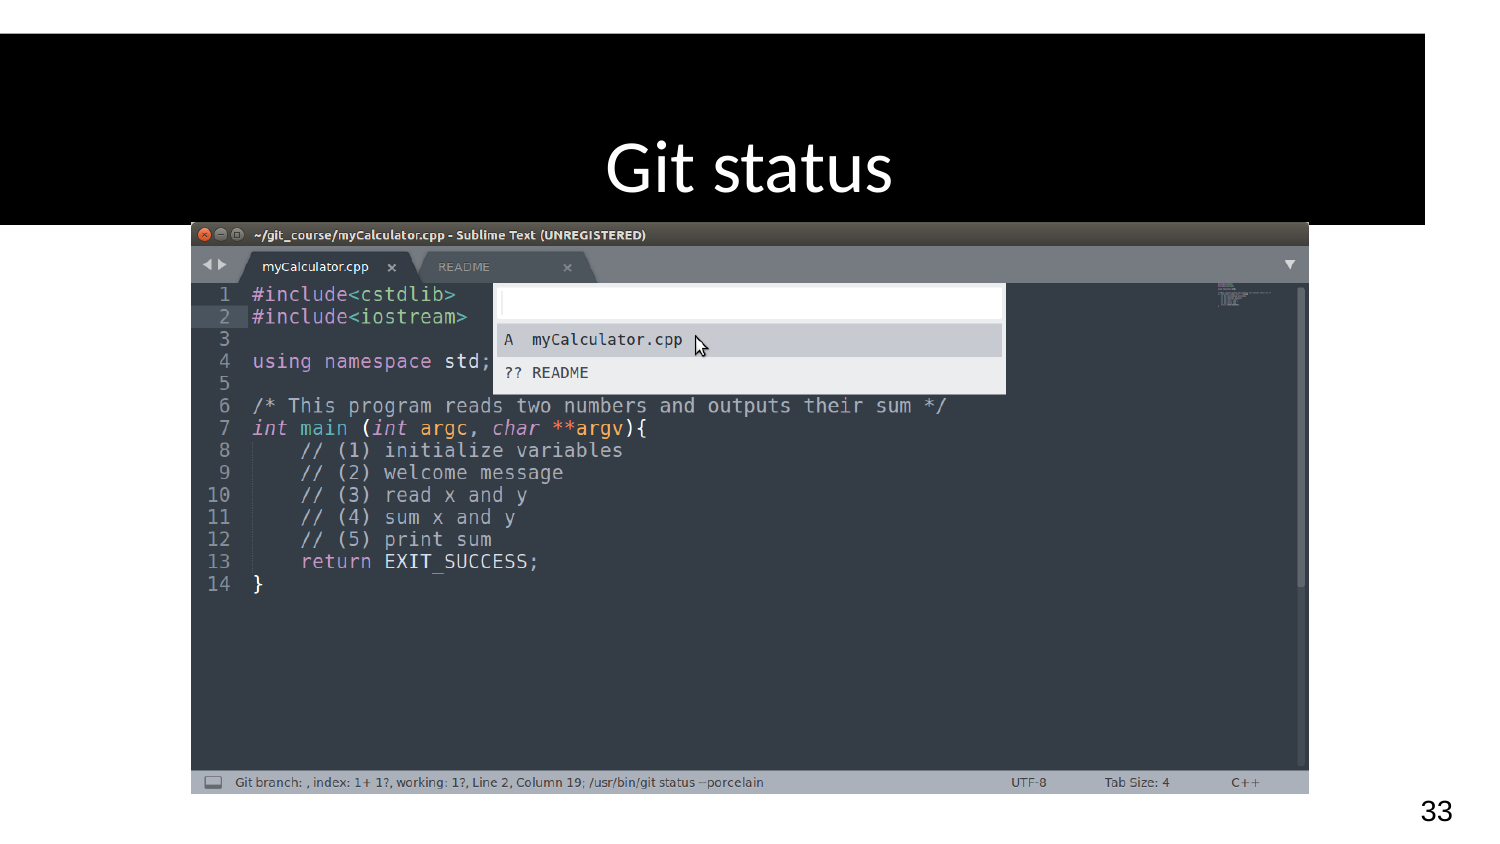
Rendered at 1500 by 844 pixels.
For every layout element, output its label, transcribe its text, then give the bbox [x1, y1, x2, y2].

picture [191, 222, 1309, 794]
title Git status [75, 33, 1425, 223]
